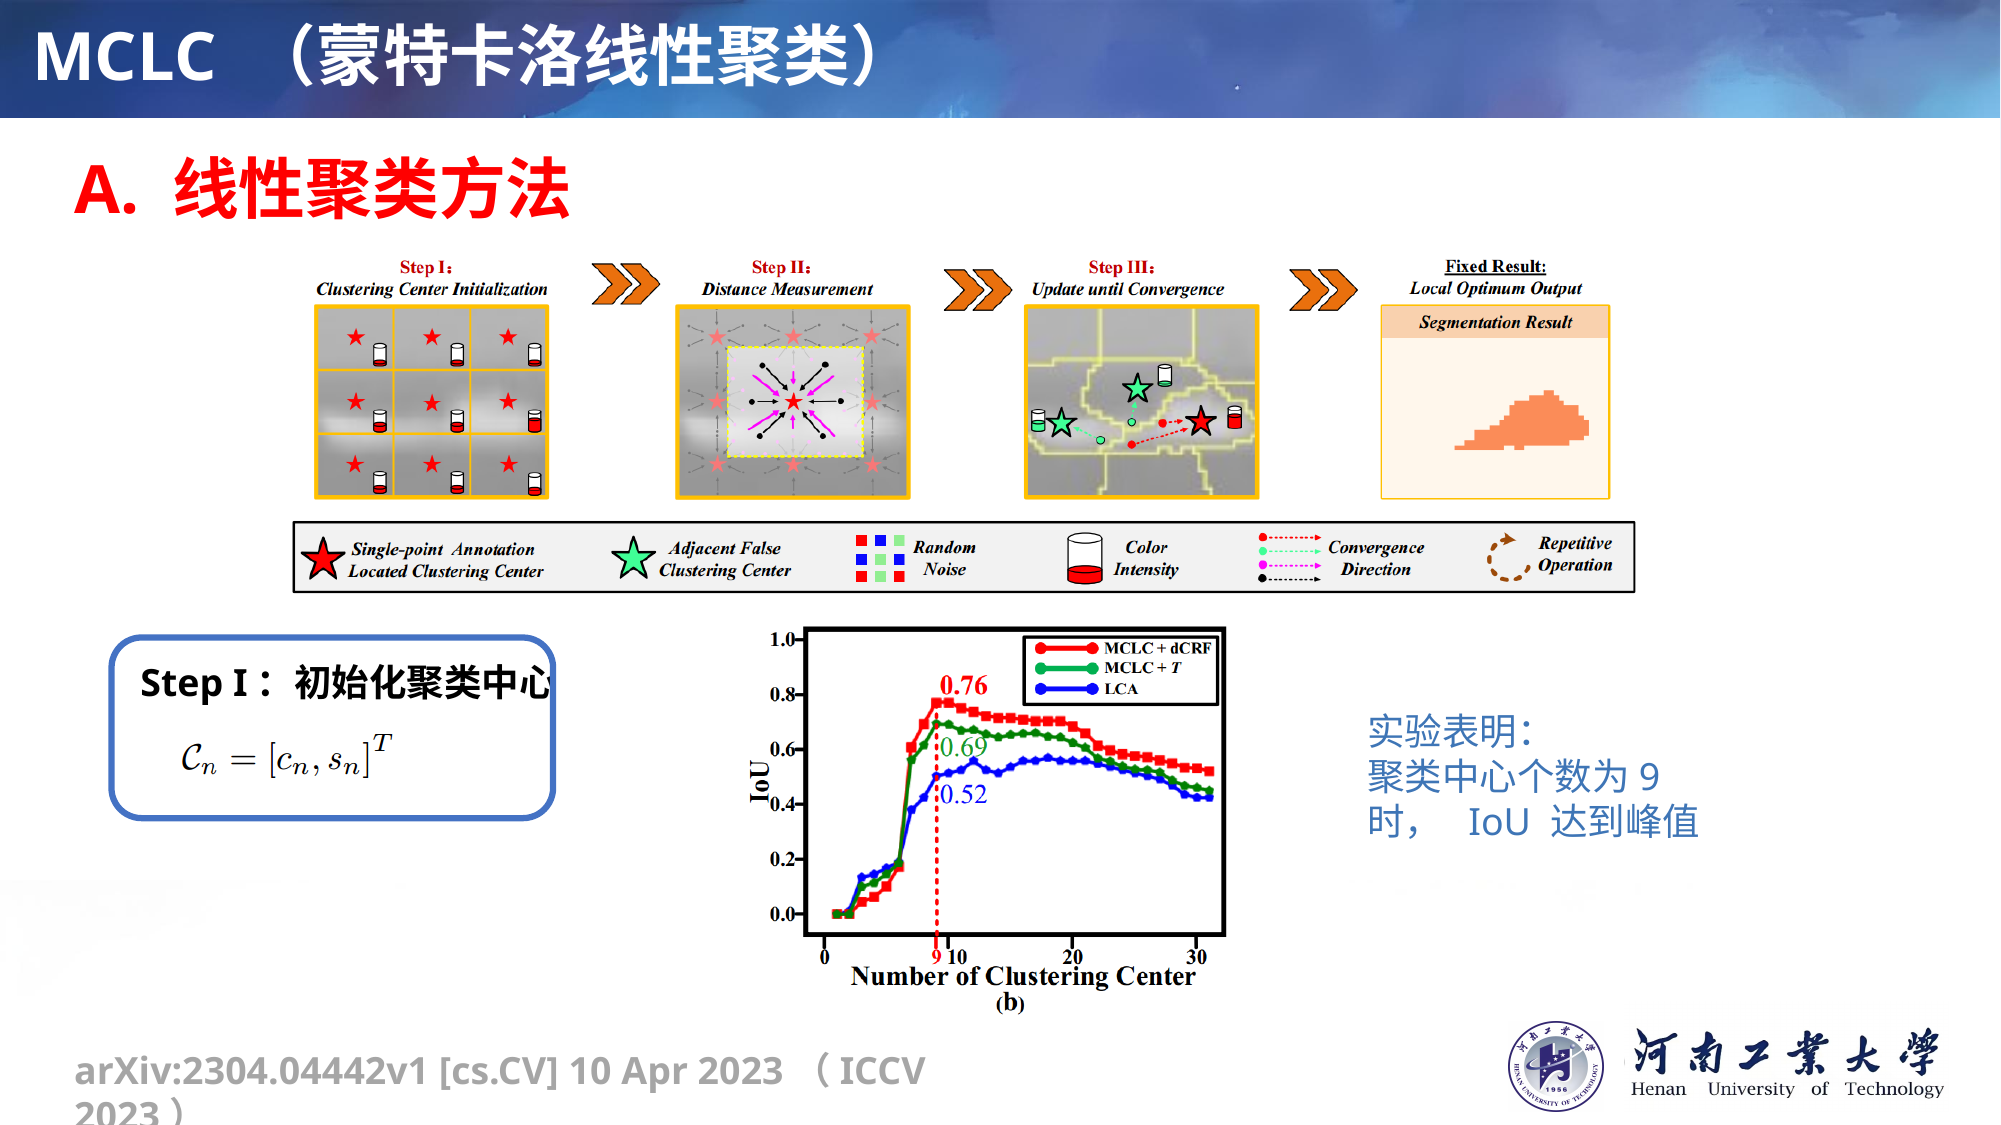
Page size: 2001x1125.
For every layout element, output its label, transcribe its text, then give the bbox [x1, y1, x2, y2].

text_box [273, 251, 1650, 601]
picture [0, 0, 2001, 1125]
list MCLC （蒙特卡洛线性聚类） [0, 15, 2000, 111]
text_box 实验表明： 聚类中心个数为9时， IoU 达到峰值 [1352, 701, 1719, 851]
text_box A. 线性聚类方法 [59, 139, 887, 235]
text_box arXiv:2304.04442v1 [cs.CV] 10 Apr 2023（ICCV 2023） [59, 1039, 1073, 1125]
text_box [125, 651, 576, 790]
text_box [110, 636, 555, 820]
